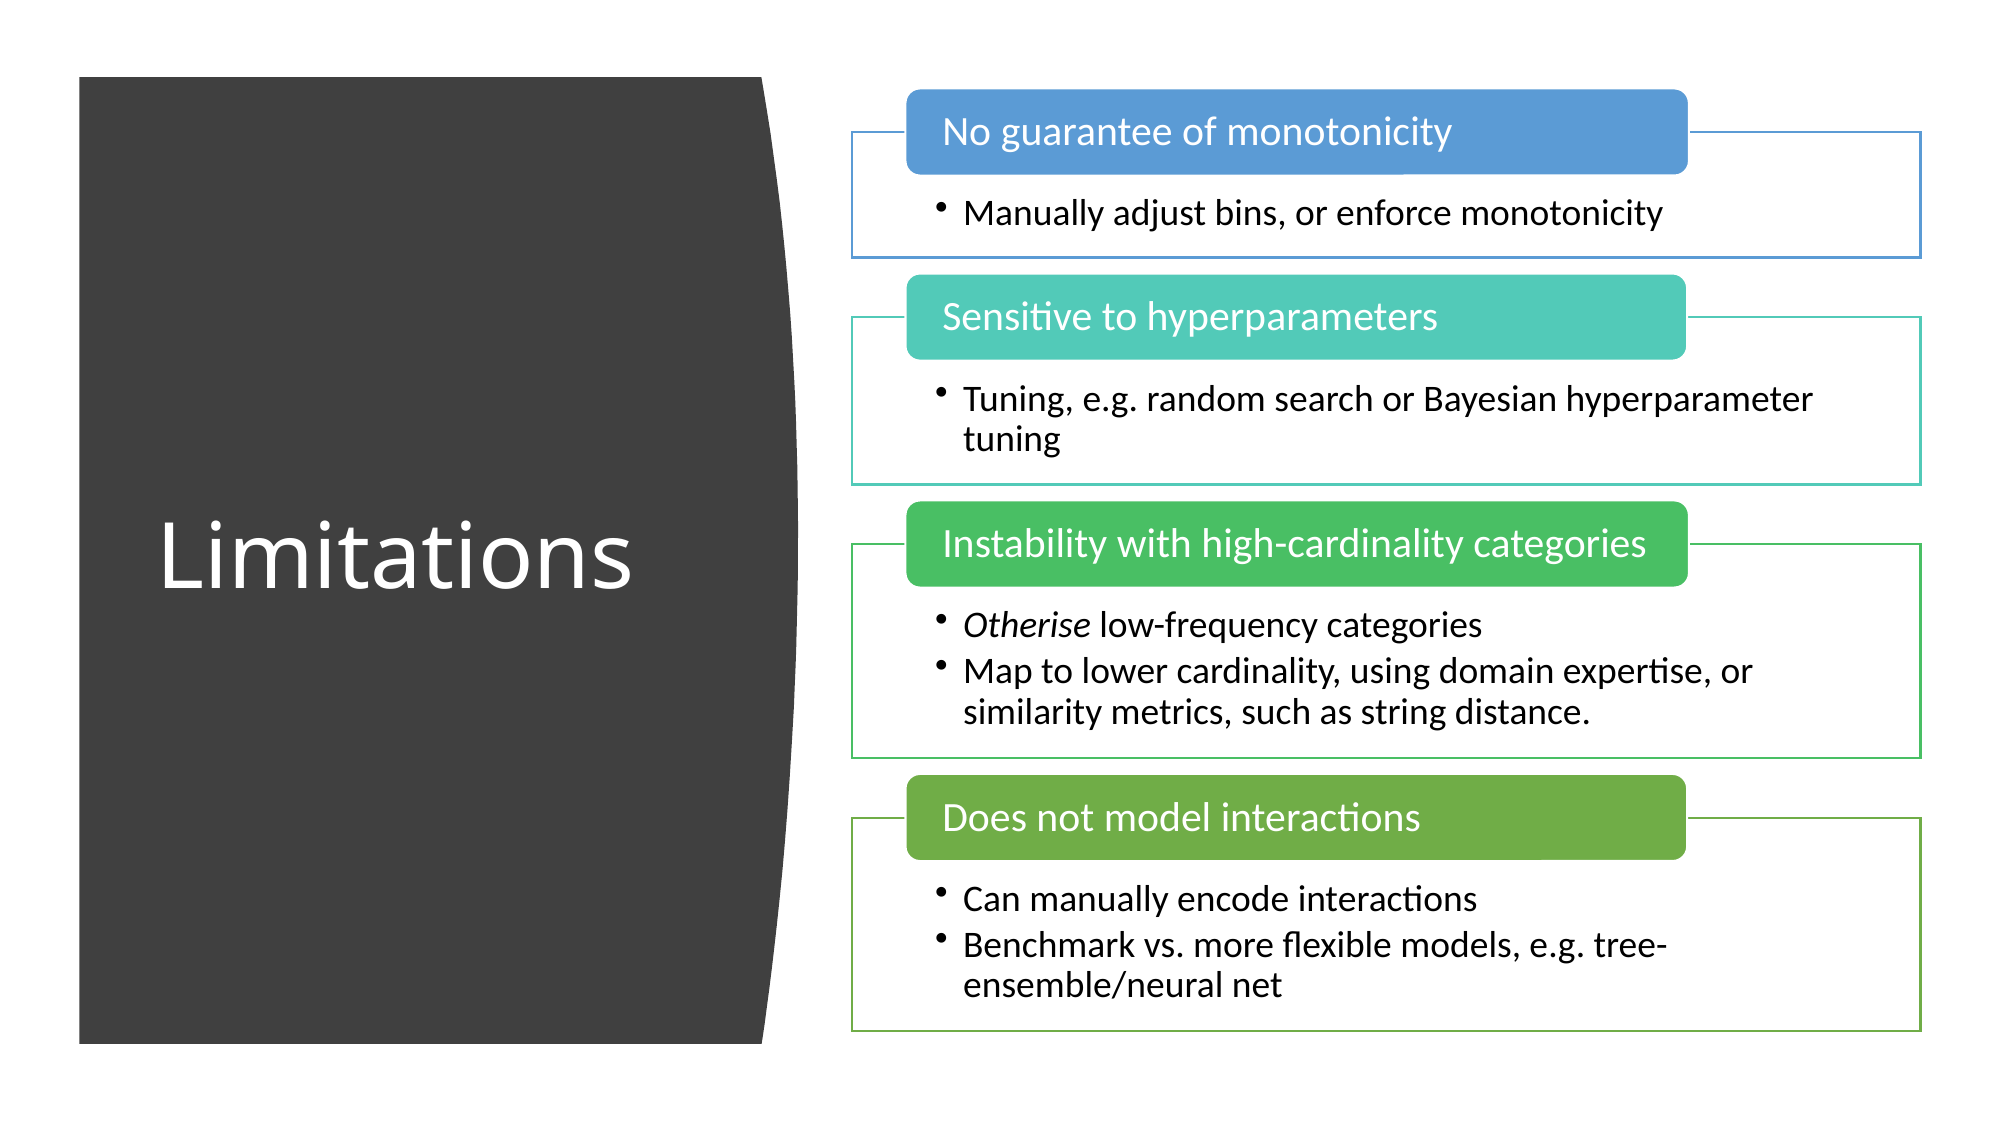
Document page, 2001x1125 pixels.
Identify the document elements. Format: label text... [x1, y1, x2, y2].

text_box [78, 76, 800, 1045]
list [852, 77, 1921, 1043]
title Limitations [141, 166, 702, 953]
